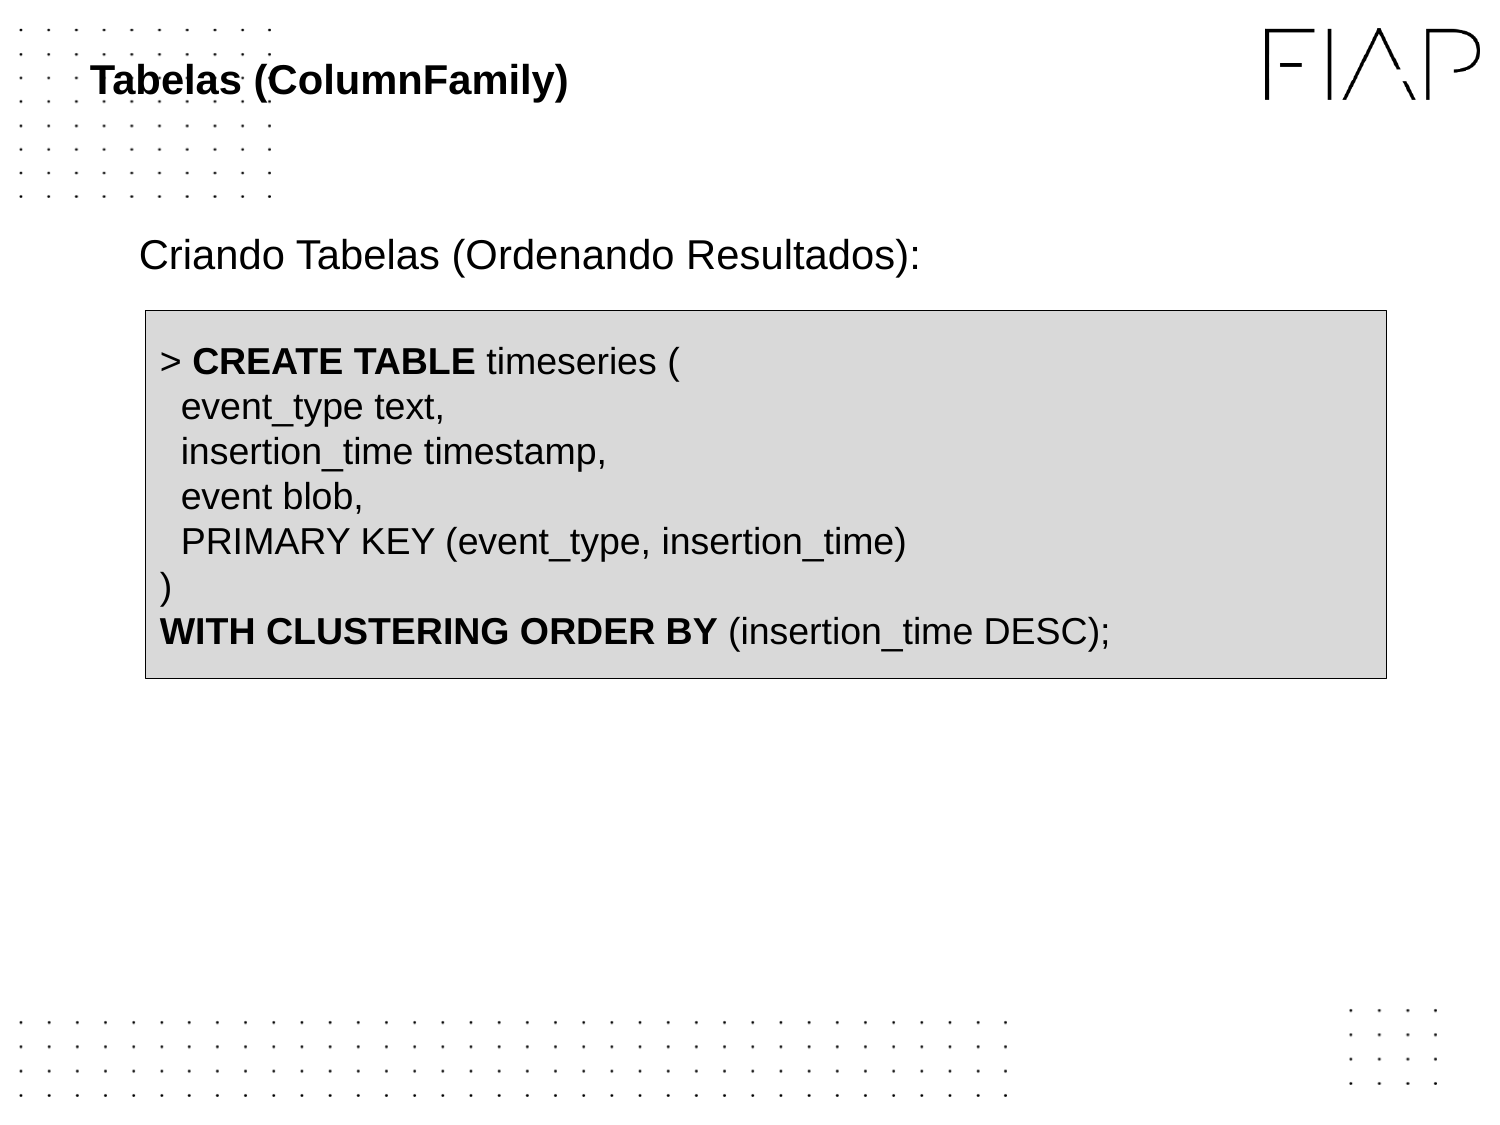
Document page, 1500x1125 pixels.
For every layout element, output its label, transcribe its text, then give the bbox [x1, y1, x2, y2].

title Tabelas (ColumnFamily) [75, 45, 1425, 233]
picture [1265, 28, 1480, 100]
picture [19, 1019, 1007, 1097]
picture [1344, 1007, 1437, 1085]
picture [19, 28, 271, 198]
text_box Criando Tabelas (Ordenando Resultados): [123, 233, 1327, 536]
text_box > CREATE TABLE timeseries ( event_type text, insertion_time timestamp, event blob, PRIMARY KEY (event_type, insertion_time) ) WITH CLUSTERING ORDER BY (insertion_time DESC); [143, 308, 1388, 680]
